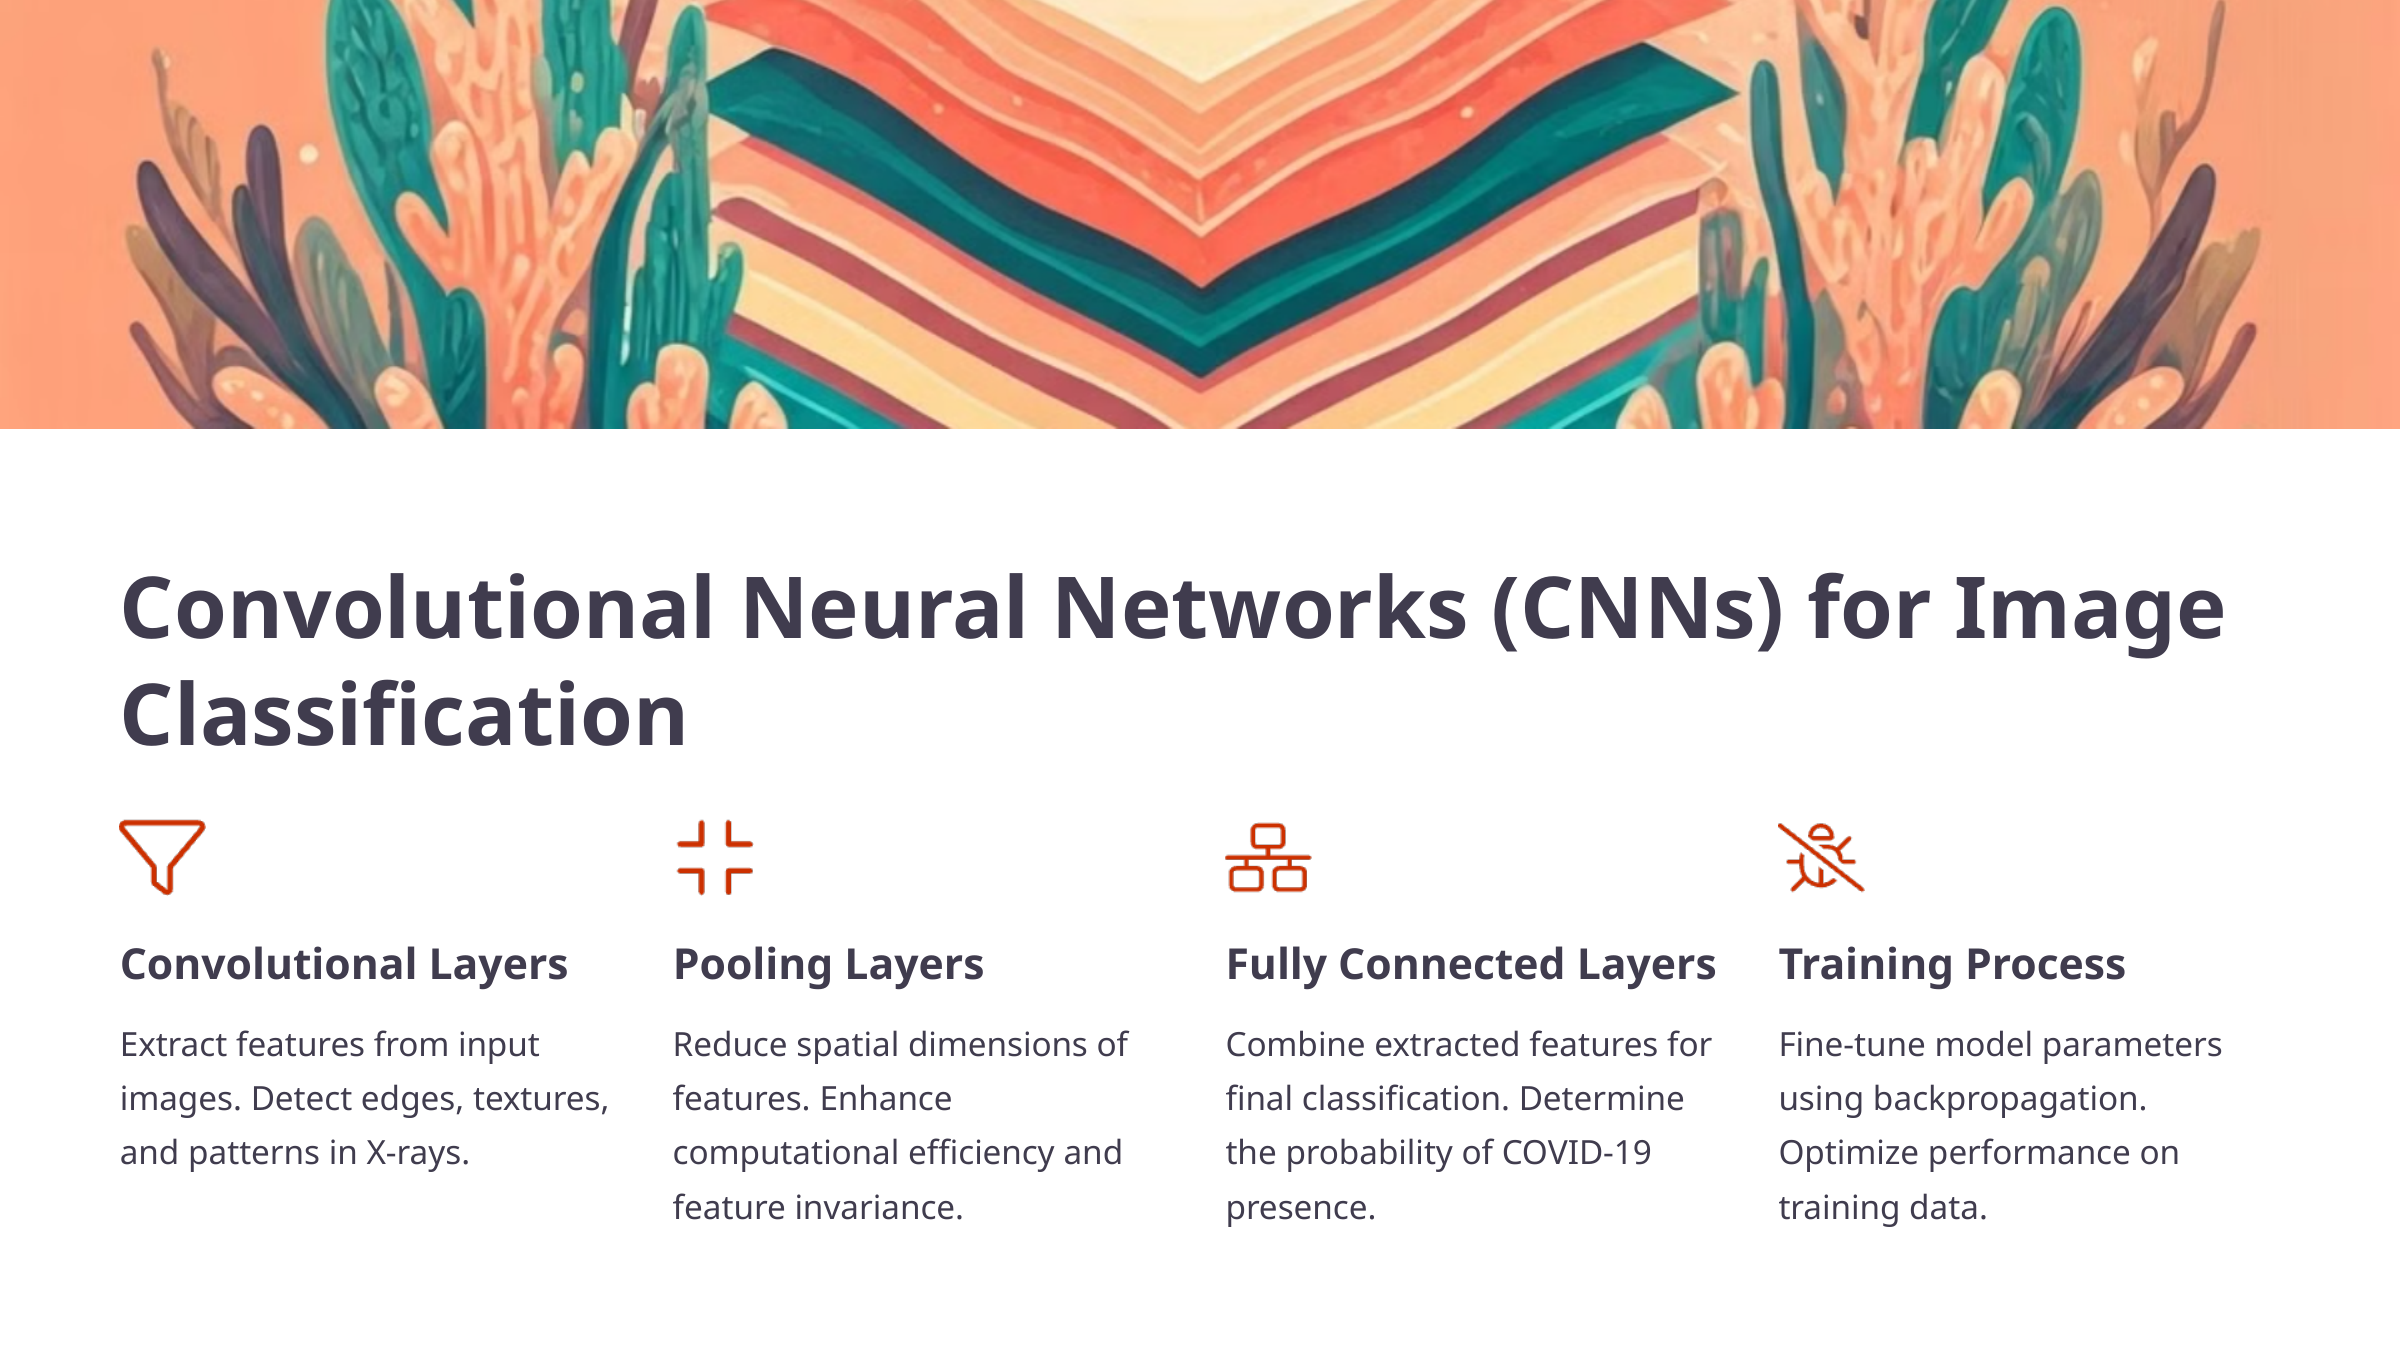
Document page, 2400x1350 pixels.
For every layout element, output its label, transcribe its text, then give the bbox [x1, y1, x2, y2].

picture [672, 815, 759, 901]
picture [119, 815, 206, 901]
picture [1778, 815, 1865, 901]
text_box Pooling Layers [672, 935, 1101, 989]
text_box Convolutional Neural Networks (CNNs) for Image Classification [119, 549, 2281, 764]
text_box Fine-tune model parameters using backpropagation. Optimize performance on training data. [1778, 1009, 2280, 1229]
text_box Training Process [1778, 935, 2207, 989]
text_box Combine extracted features for final classification. Determine the probability of COVID-19 presence. [1225, 1009, 1728, 1229]
text_box Reduce spatial dimensions of features. Enhance computational efficiency and feature invariance. [672, 1009, 1175, 1229]
text_box Convolutional Layers [119, 935, 577, 989]
text_box Fully Connected Layers [1225, 935, 1723, 989]
text_box Extract features from input images. Detect edges, textures, and patterns in X-rays. [119, 1009, 622, 1174]
picture [1225, 815, 1312, 901]
picture [0, 0, 2400, 429]
